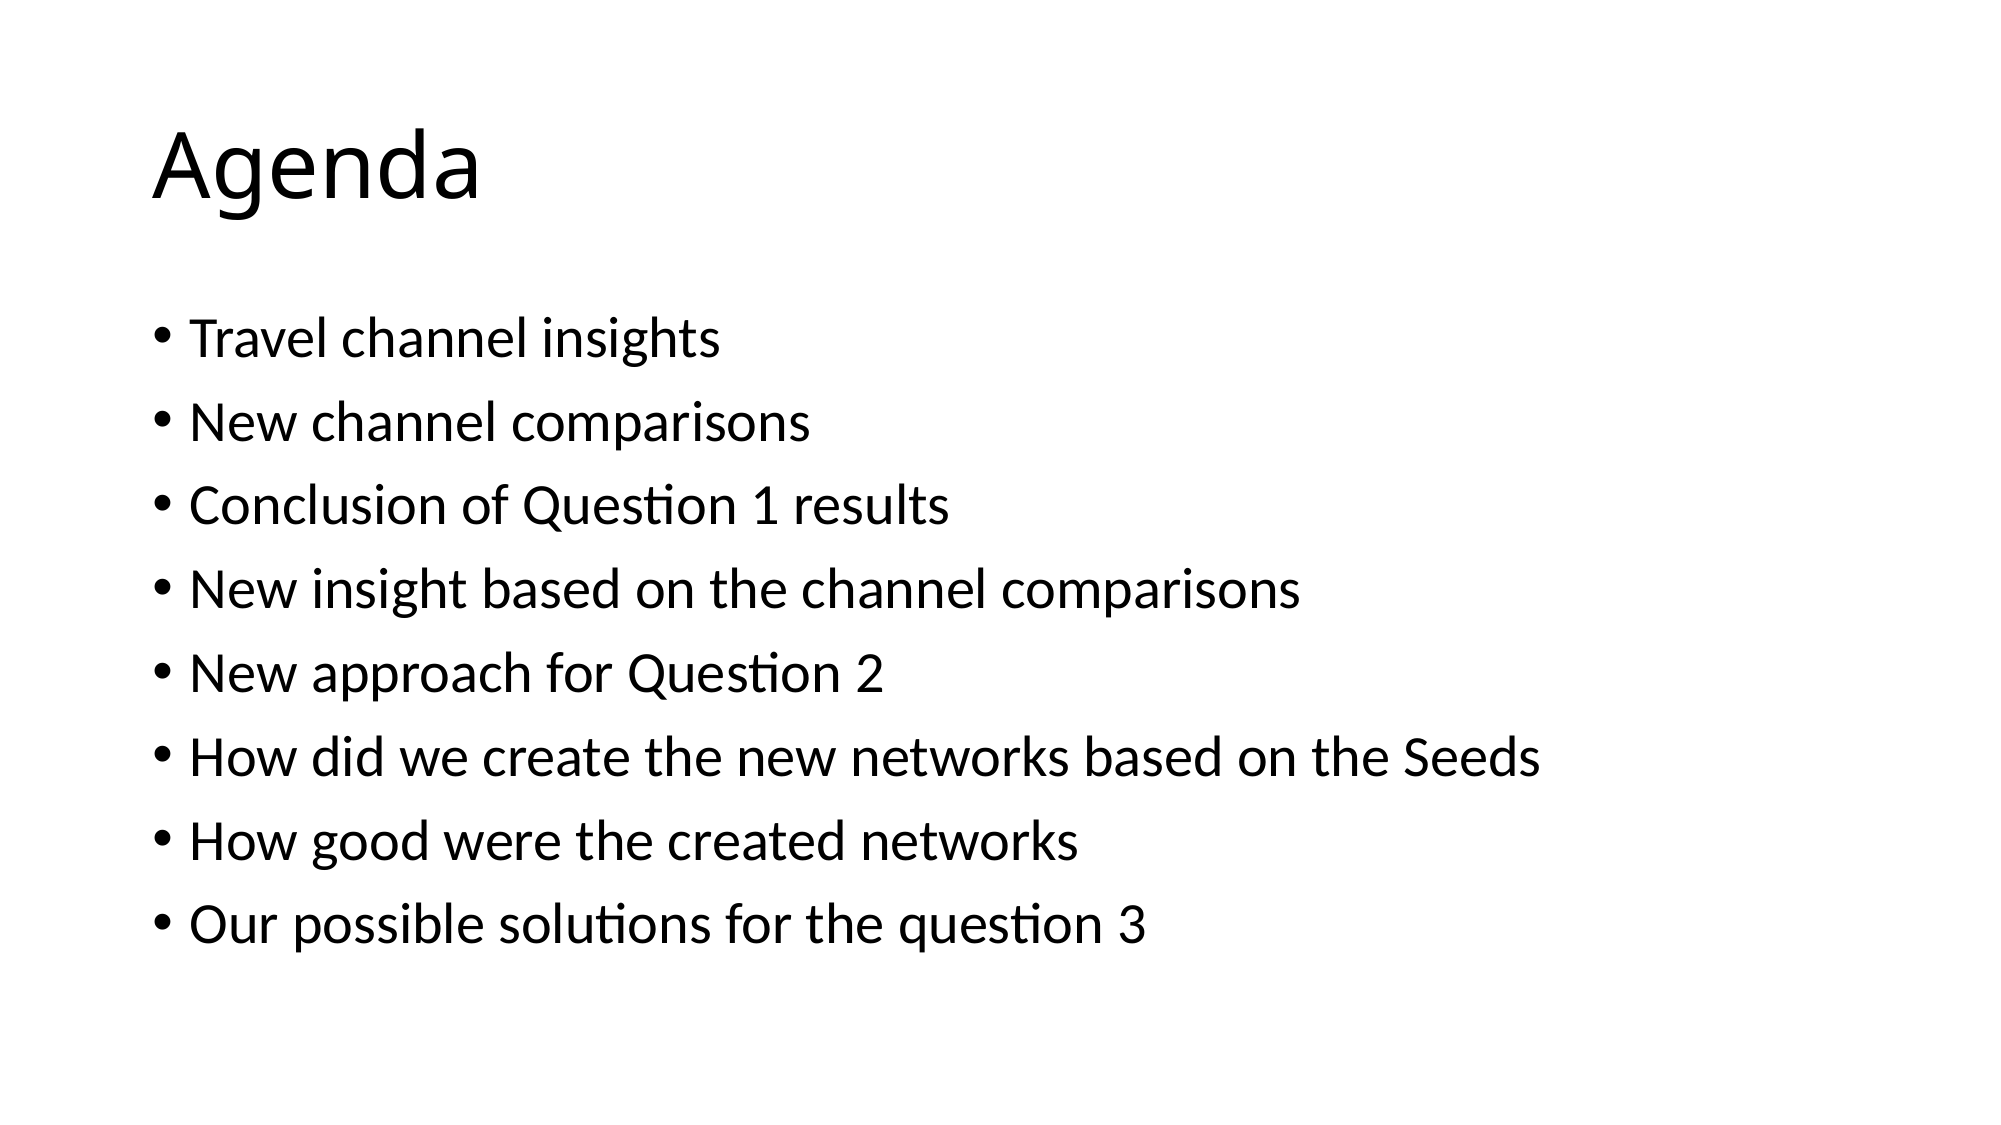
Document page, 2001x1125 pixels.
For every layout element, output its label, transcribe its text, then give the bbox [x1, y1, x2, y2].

list Travel channel insights New channel comparisons Conclusion of Question 1 results New insight based on the channel comparisons New approach for Question 2 How did we create the new networks based on the Seeds How good were the created networks Our possible solutions for the question 3 [137, 299, 1863, 1014]
title Agenda [137, 59, 1863, 278]
